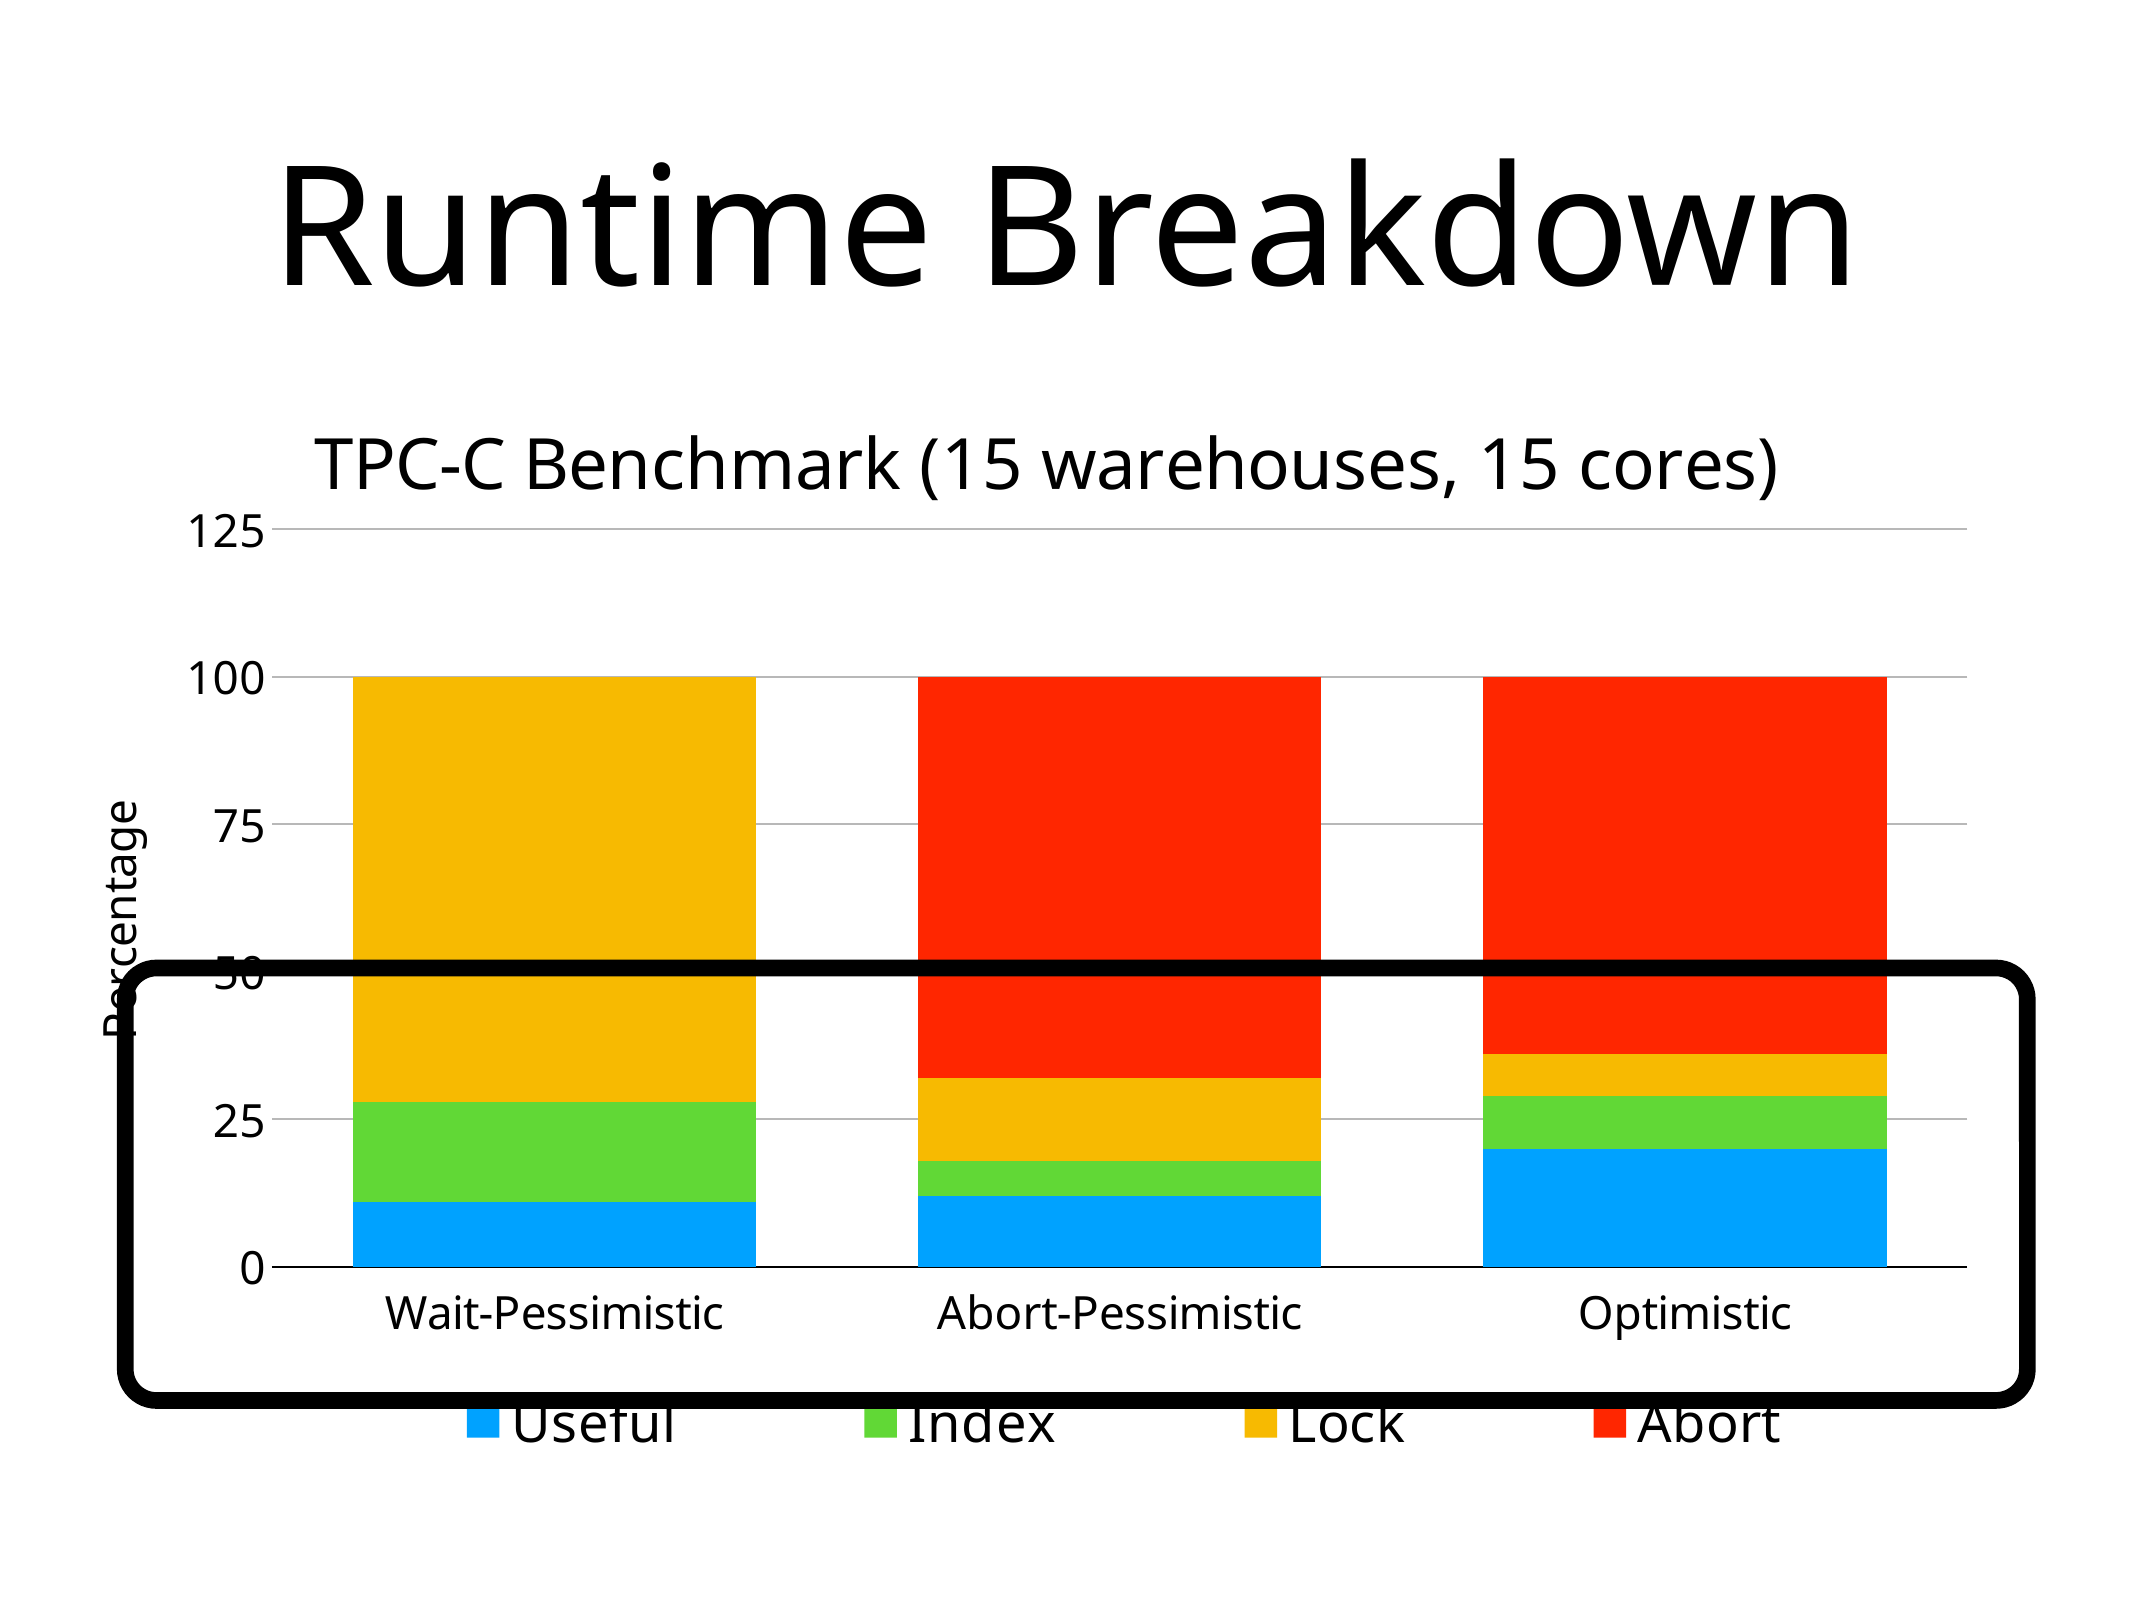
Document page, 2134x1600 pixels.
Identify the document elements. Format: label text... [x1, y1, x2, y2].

chart [73, 392, 1978, 1480]
title Runtime Breakdown [155, 41, 1978, 392]
text_box [1978, 967, 2028, 1401]
